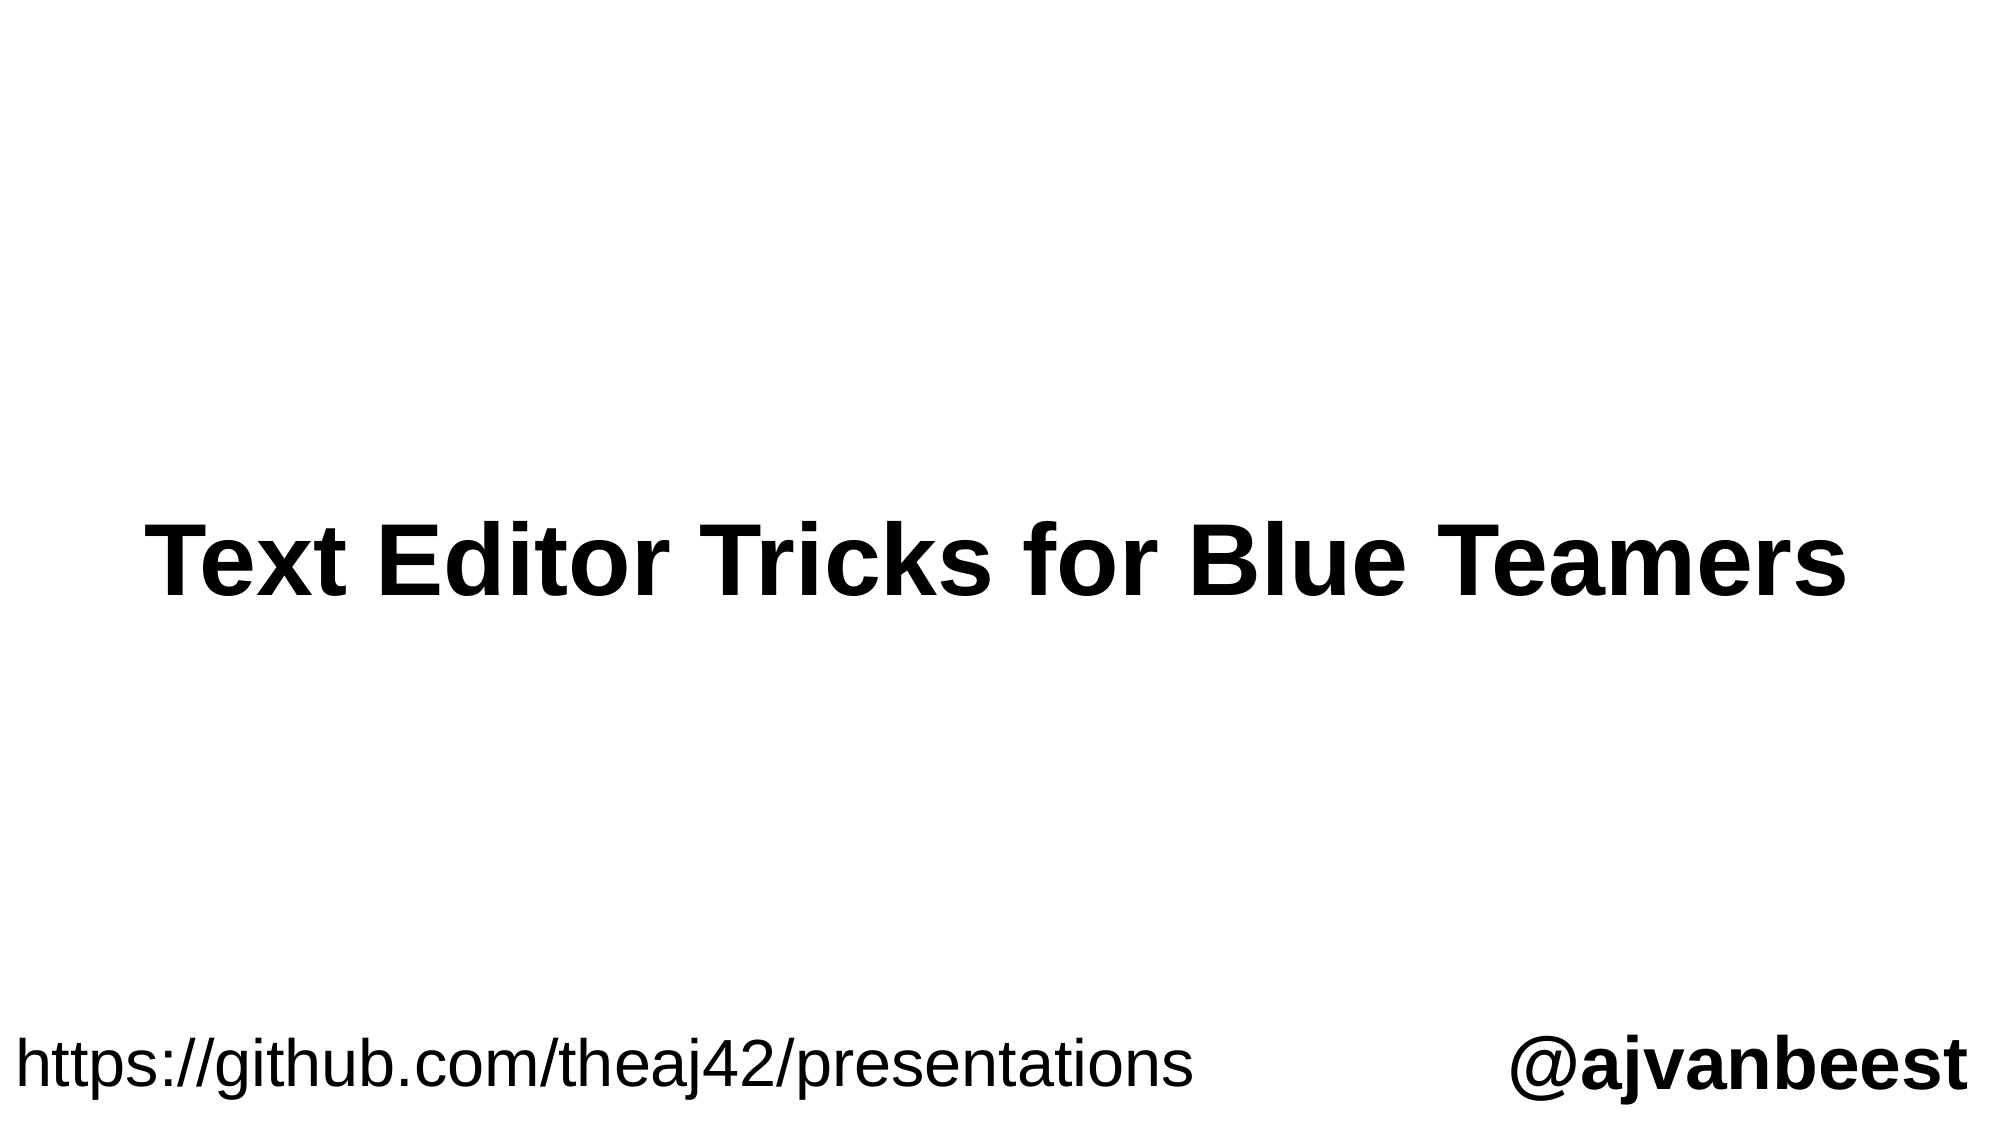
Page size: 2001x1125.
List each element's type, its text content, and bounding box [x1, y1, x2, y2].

text_box @ajvanbeest [1442, 1007, 1984, 1123]
text_box https://github.com/theaj42/presentations [0, 1007, 1228, 1123]
title Text Editor Tricks for Blue Teamers [58, 453, 1938, 672]
